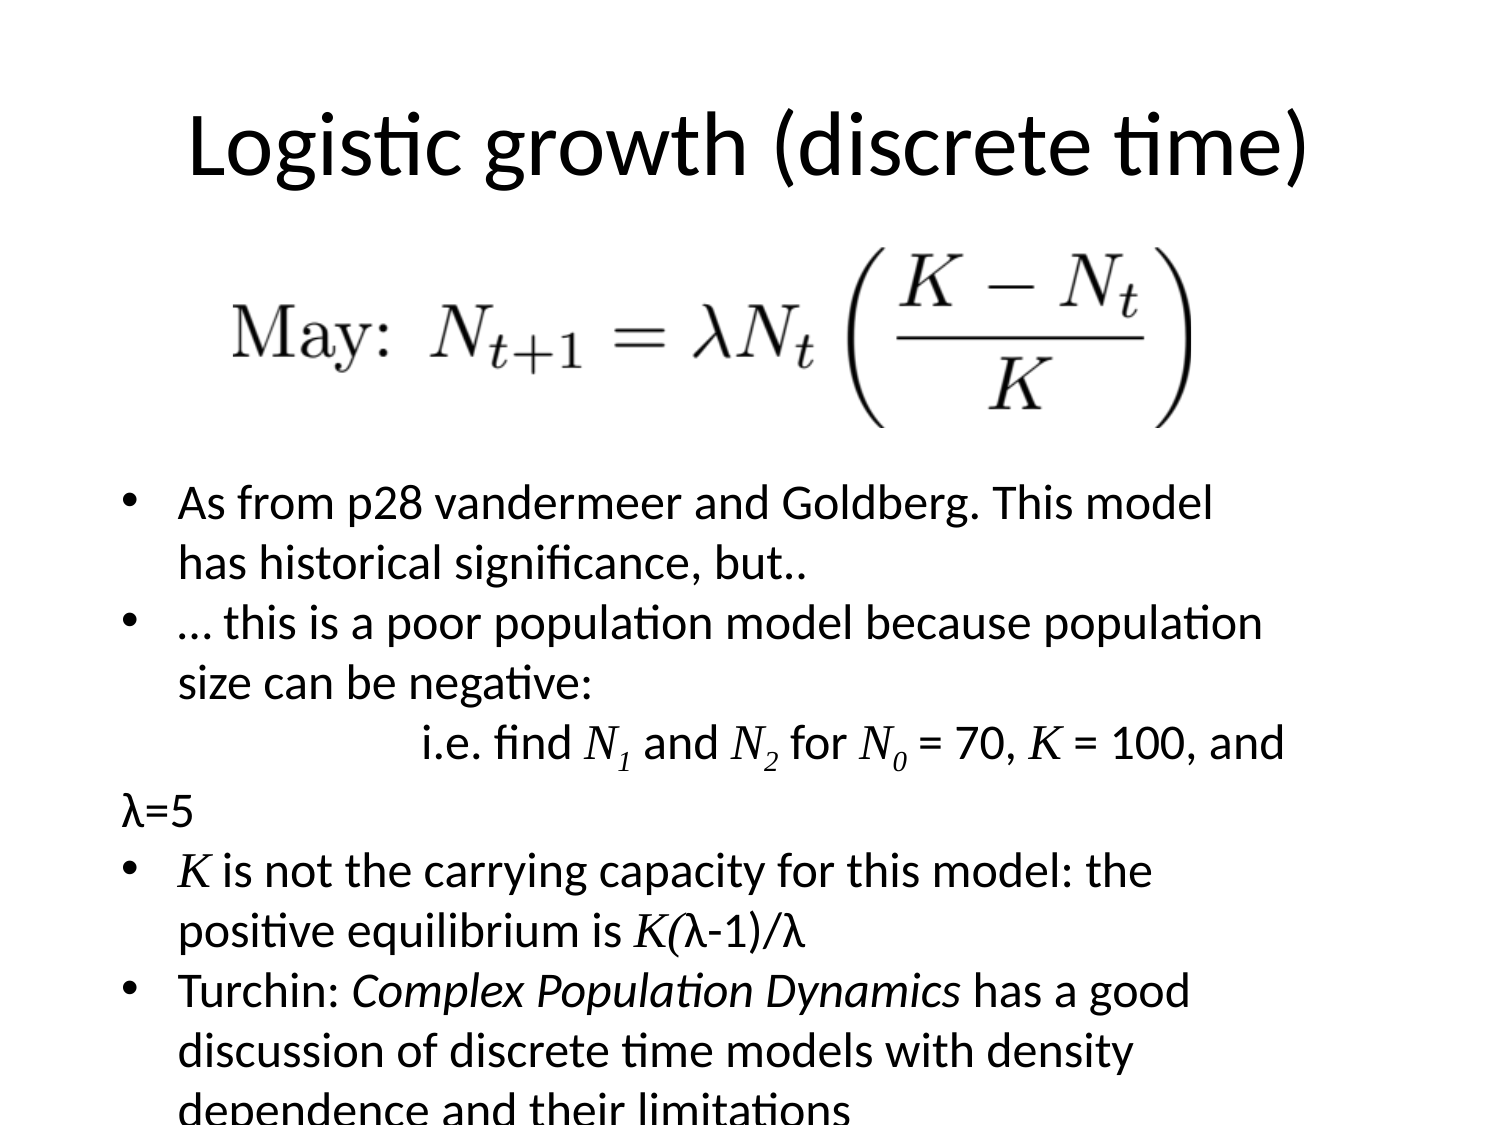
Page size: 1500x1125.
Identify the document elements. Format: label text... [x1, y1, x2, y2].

text_box As from p28 vandermeer and Goldberg. This model has historical significance, but.. … this is a poor population model because population size can be negative: i.e. find N1 and N2 for N0 = 70, K = 100, and λ=5 K is not the carrying capacity for this model: the positive equilibrium is K(λ-1)/λ Turchin: Complex Population Dynamics has a good discussion of discrete time models with density dependence and their limitations [106, 461, 1306, 1125]
picture [232, 246, 1192, 429]
title Logistic growth (discrete time) [75, 45, 1425, 233]
